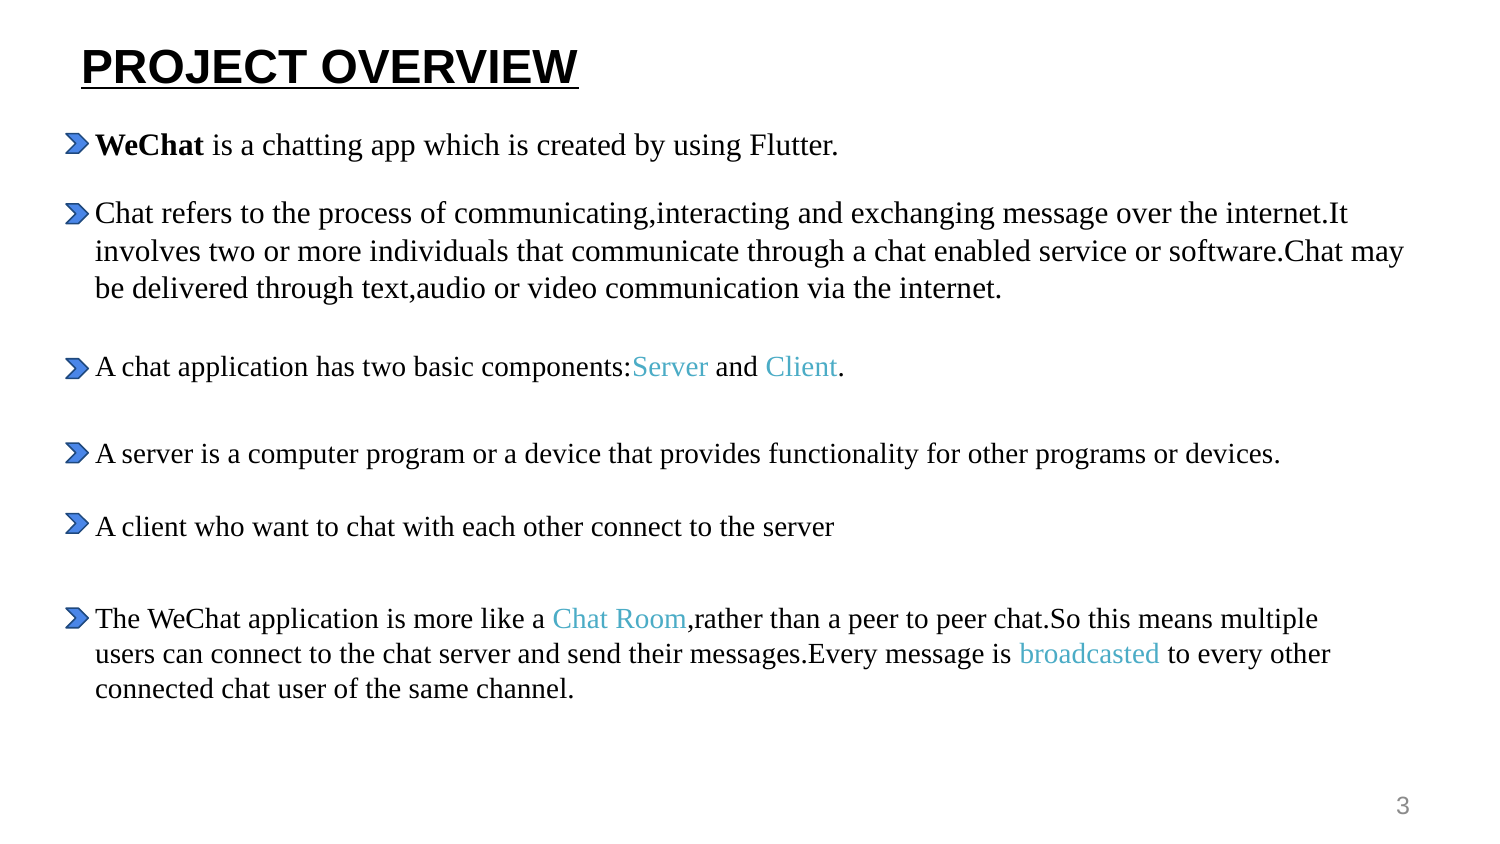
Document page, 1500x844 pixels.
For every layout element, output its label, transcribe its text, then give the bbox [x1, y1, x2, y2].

text_box Chat refers to the process of communicating,interacting and exchanging message over the internet.It involves two or more individuals that communicate through a chat enabled service or software.Chat may be delivered through text,audio or video communication via the internet. [79, 177, 1456, 320]
text_box A server is a computer program or a device that provides functionality for other programs or devices. [79, 419, 1465, 485]
text_box [65, 443, 89, 463]
text_box [65, 133, 89, 154]
text_box [65, 608, 89, 628]
text_box A chat application has two basic components:Server and Client. [79, 332, 1470, 397]
text_box [65, 358, 89, 379]
text_box [65, 203, 89, 224]
text_box PROJECT OVERVIEW [66, 20, 870, 109]
text_box [65, 513, 89, 534]
slide_number 3 [1074, 782, 1425, 827]
text_box WeChat is a chatting app which is created by using Flutter. [79, 109, 1456, 177]
text_box The WeChat application is more like a Chat Room,rather than a peer to peer chat.So this means multiple users can connect to the chat server and send their messages.Every message is broadcasted to every other connected chat user of the same channel. [79, 584, 1379, 719]
text_box A client who want to chat with each other connect to the server [79, 491, 1412, 557]
